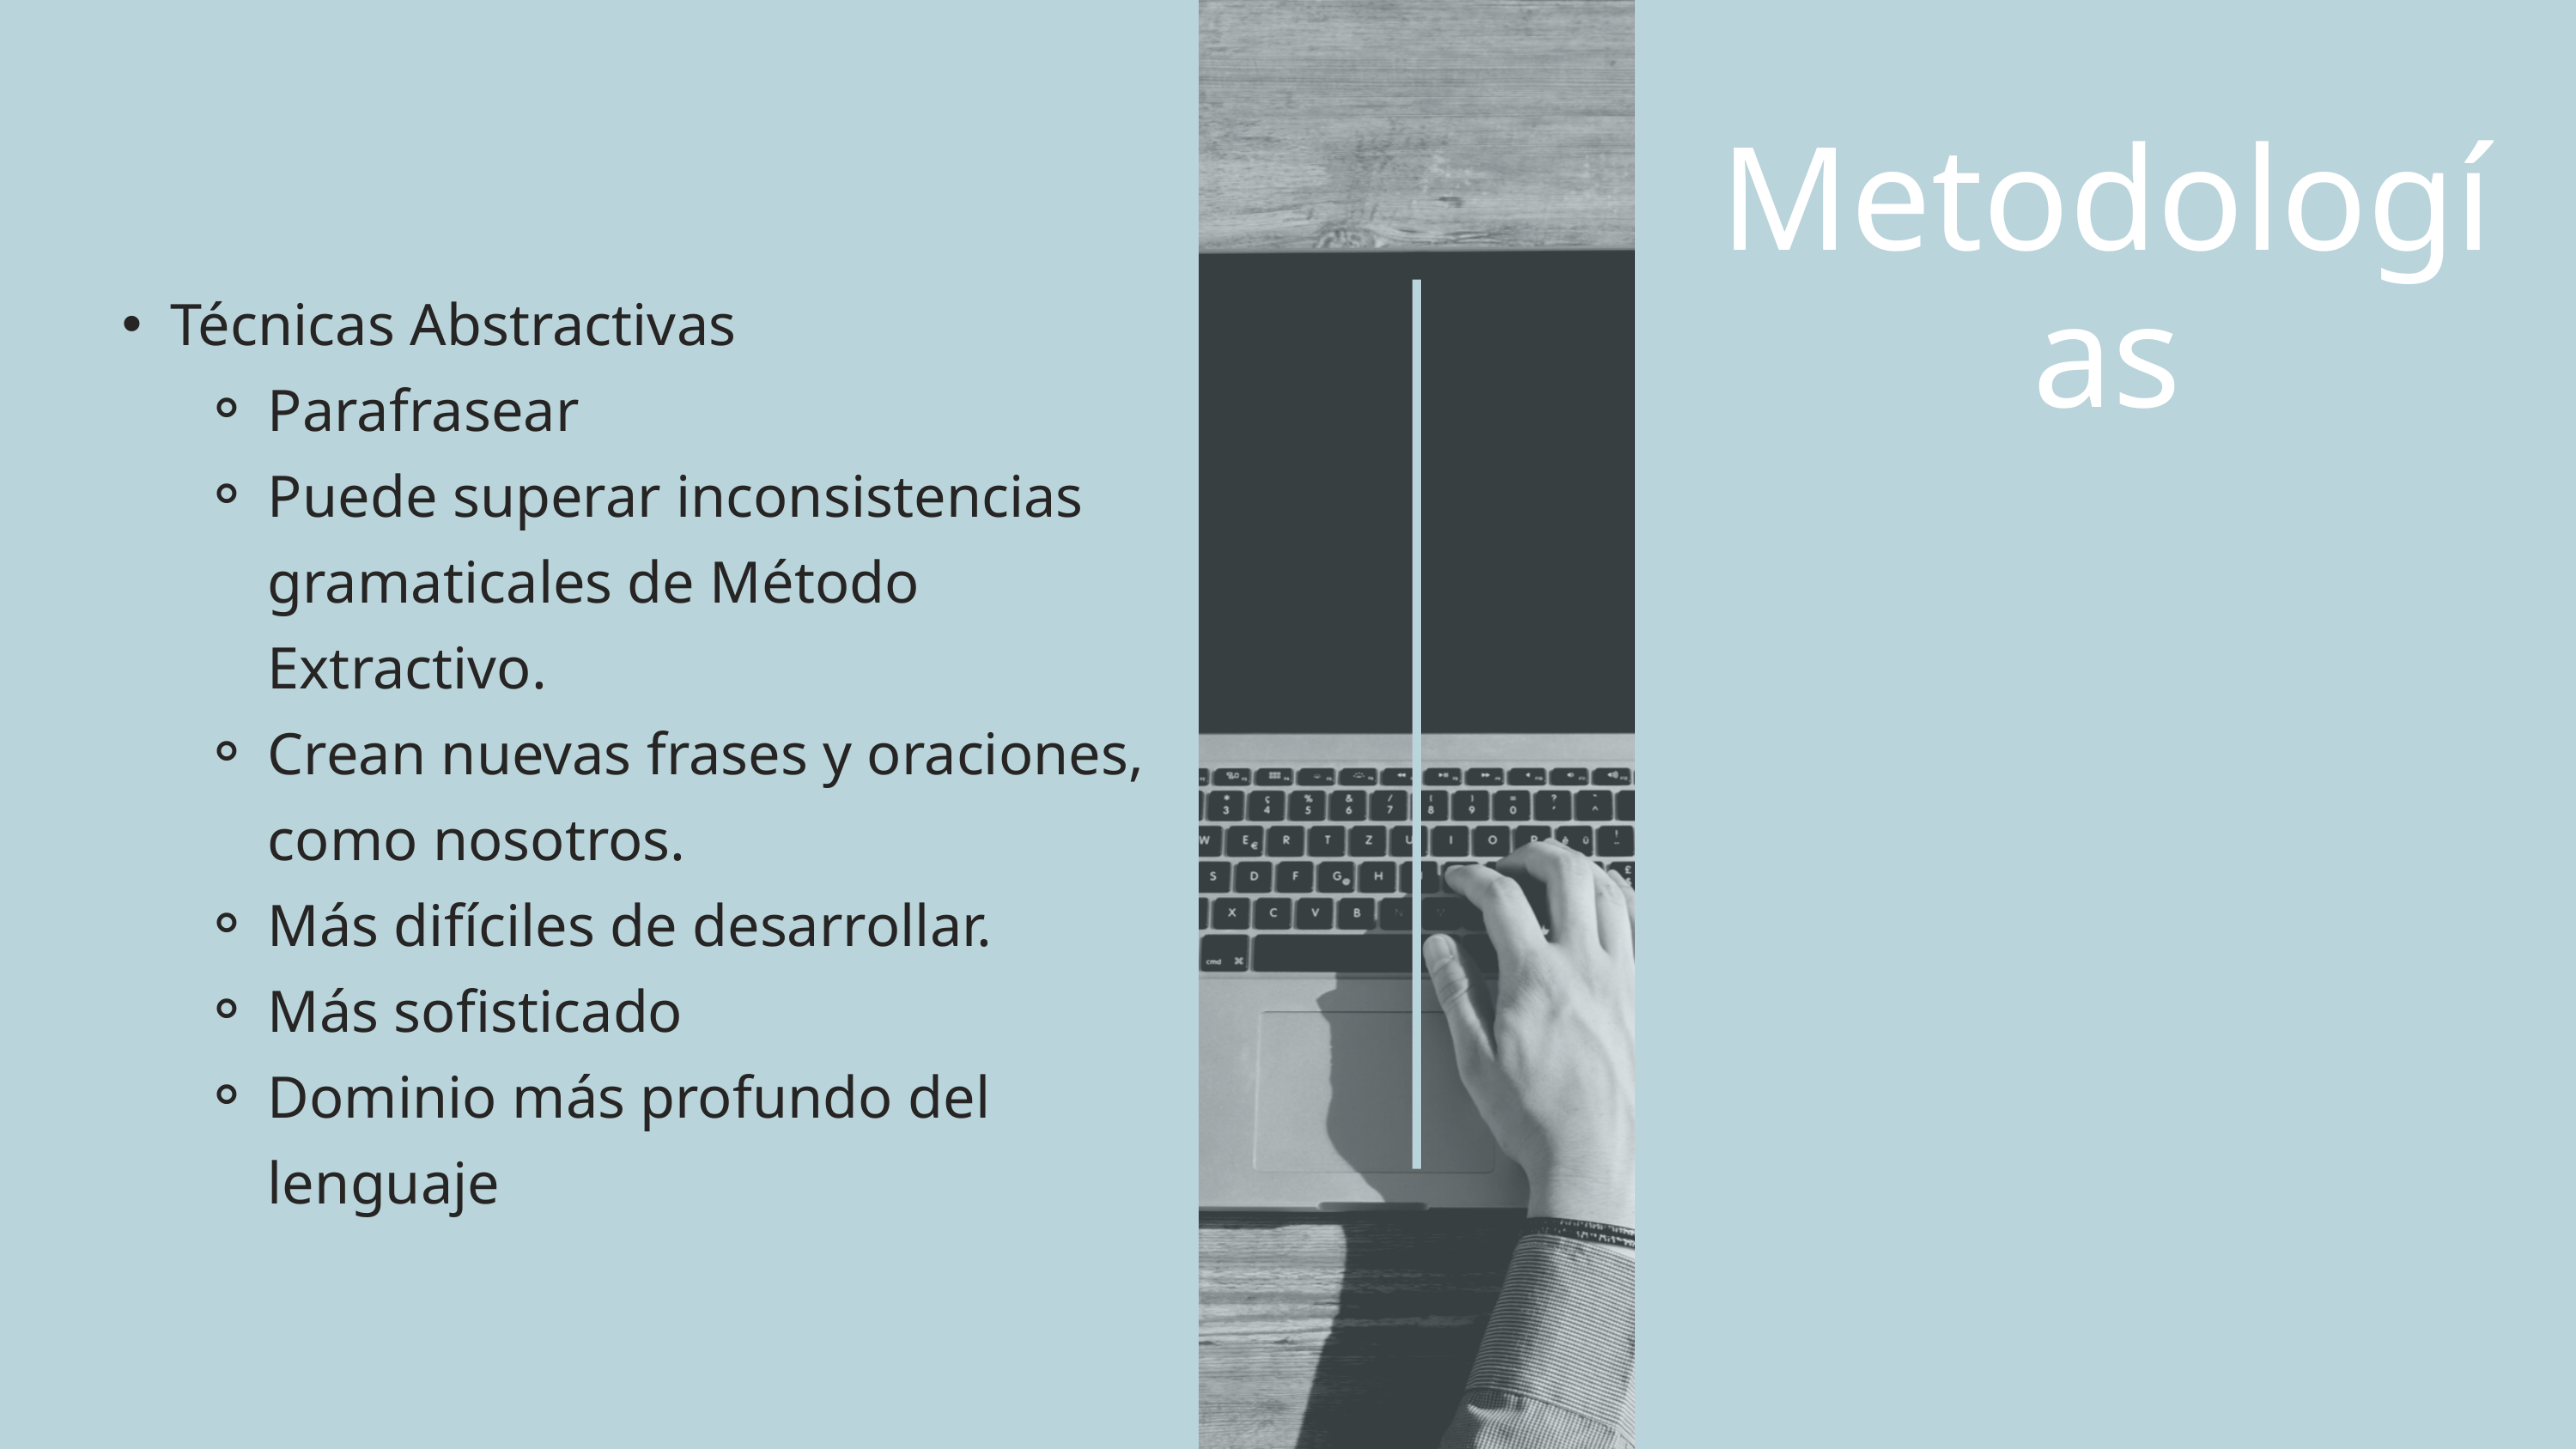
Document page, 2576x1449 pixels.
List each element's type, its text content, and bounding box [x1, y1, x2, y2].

text_box Metodologías [1682, 121, 2532, 437]
picture [1199, 0, 1635, 1449]
text_box Técnicas Abstractivas Parafrasear Puede superar inconsistencias gramaticales de Método Extractivo. Crean nuevas frases y oraciones, como nosotros. Más difíciles de desarrollar. Más sofisticado Dominio más profundo del lenguaje [73, 185, 1195, 1301]
